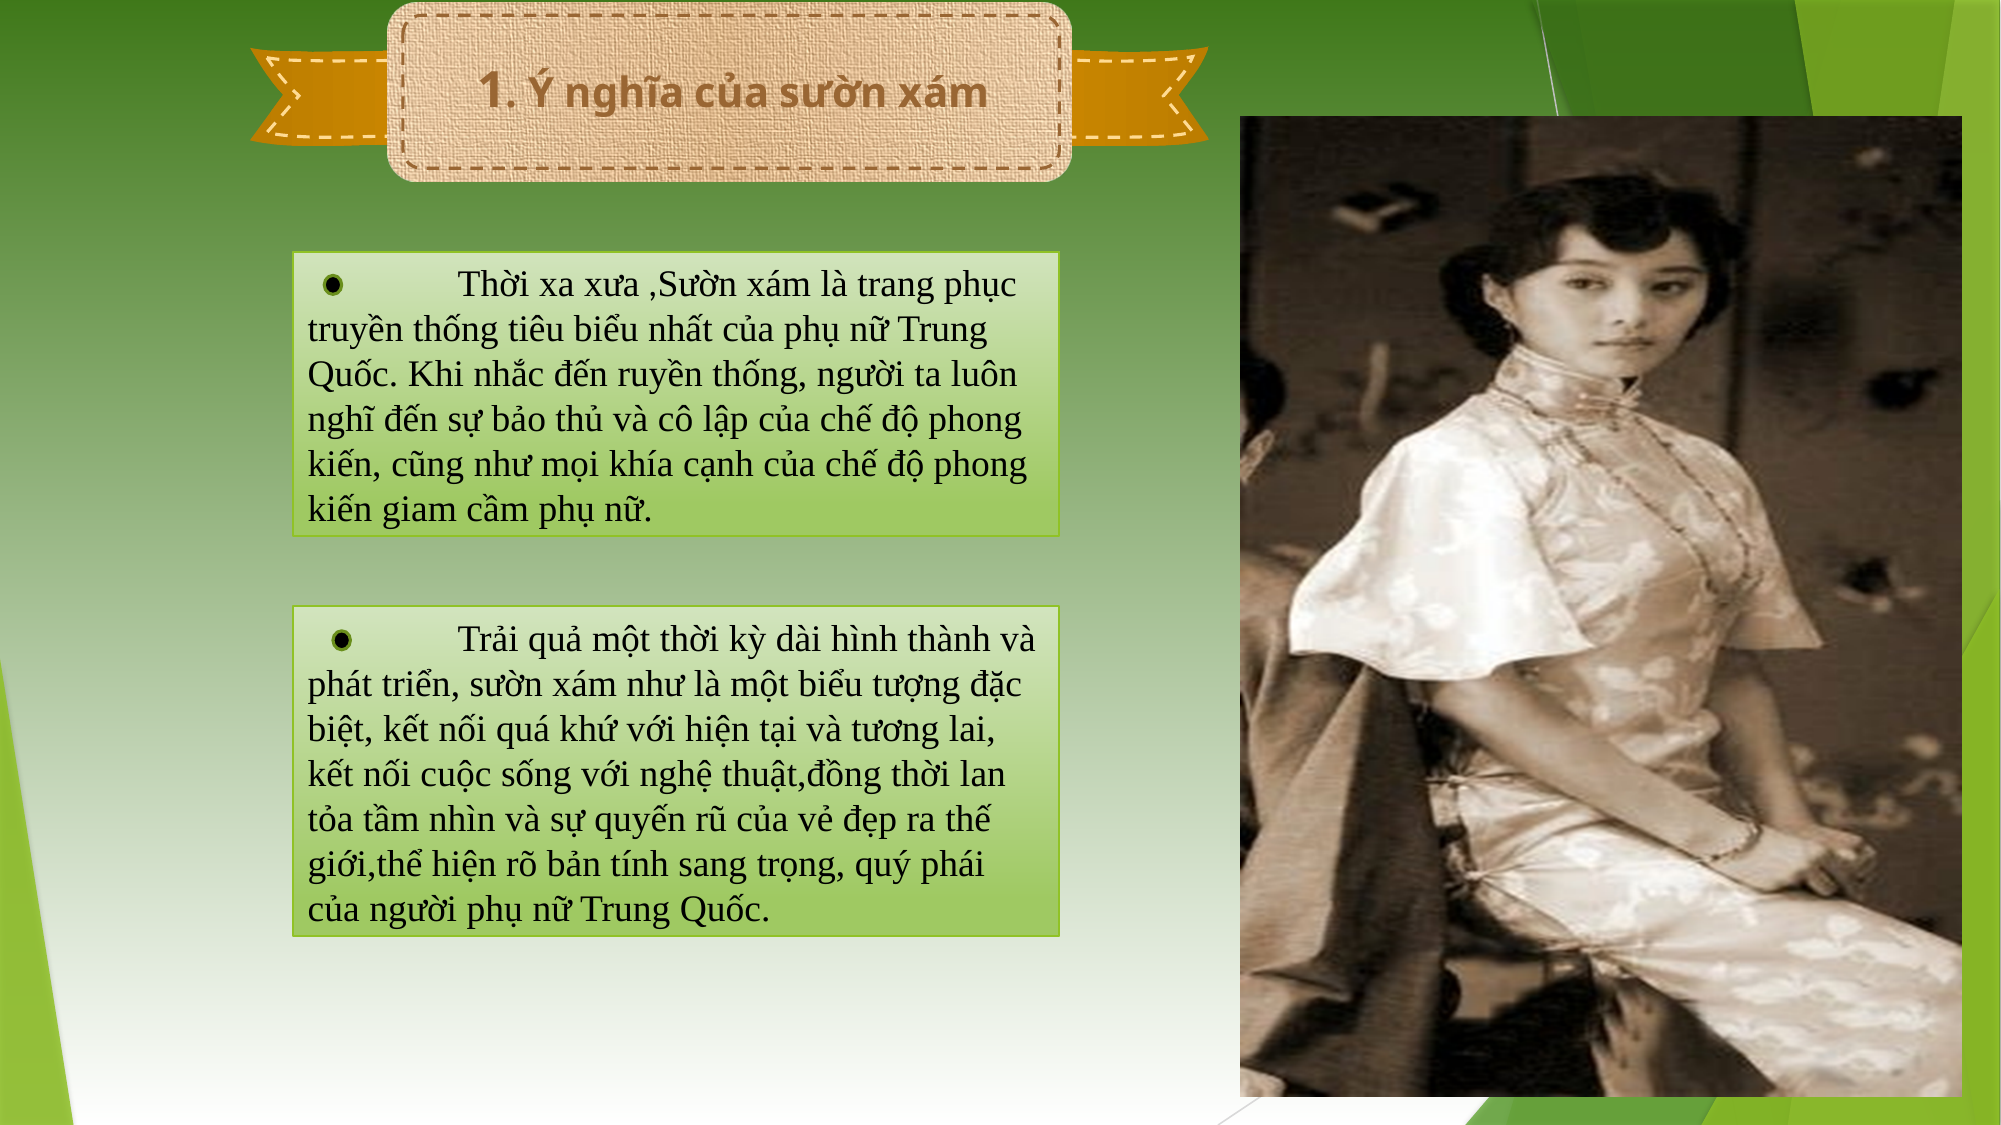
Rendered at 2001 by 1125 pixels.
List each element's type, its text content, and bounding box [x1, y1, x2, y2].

text_box Thời xa xưa ,Sườn xám là trang phục truyền thống tiêu biểu nhất của phụ nữ Trung Quốc. Khi nhắc đến ruyền thống, người ta luôn nghĩ đến sự bảo thủ và cô lập của chế độ phong kiến, cũng như mọi khía cạnh của chế độ phong kiến ​​giam cầm phụ nữ. [292, 251, 1060, 537]
picture [1240, 115, 1962, 1097]
text_box [331, 629, 352, 652]
text_box [322, 273, 344, 296]
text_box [249, 1, 1210, 183]
text_box Trải quả một thời kỳ dài hình thành và phát triển, sườn xám như là một biểu tượng đặc biệt, kết nối quá khứ với hiện tại và tương lai, kết nối cuộc sống với nghệ thuật,đồng thời lan tỏa tầm nhìn và sự quyến rũ của vẻ đẹp ra thế giới,thể hiện rõ bản tính sang trọng, quý phái của người phụ nữ Trung Quốc. [292, 605, 1060, 937]
